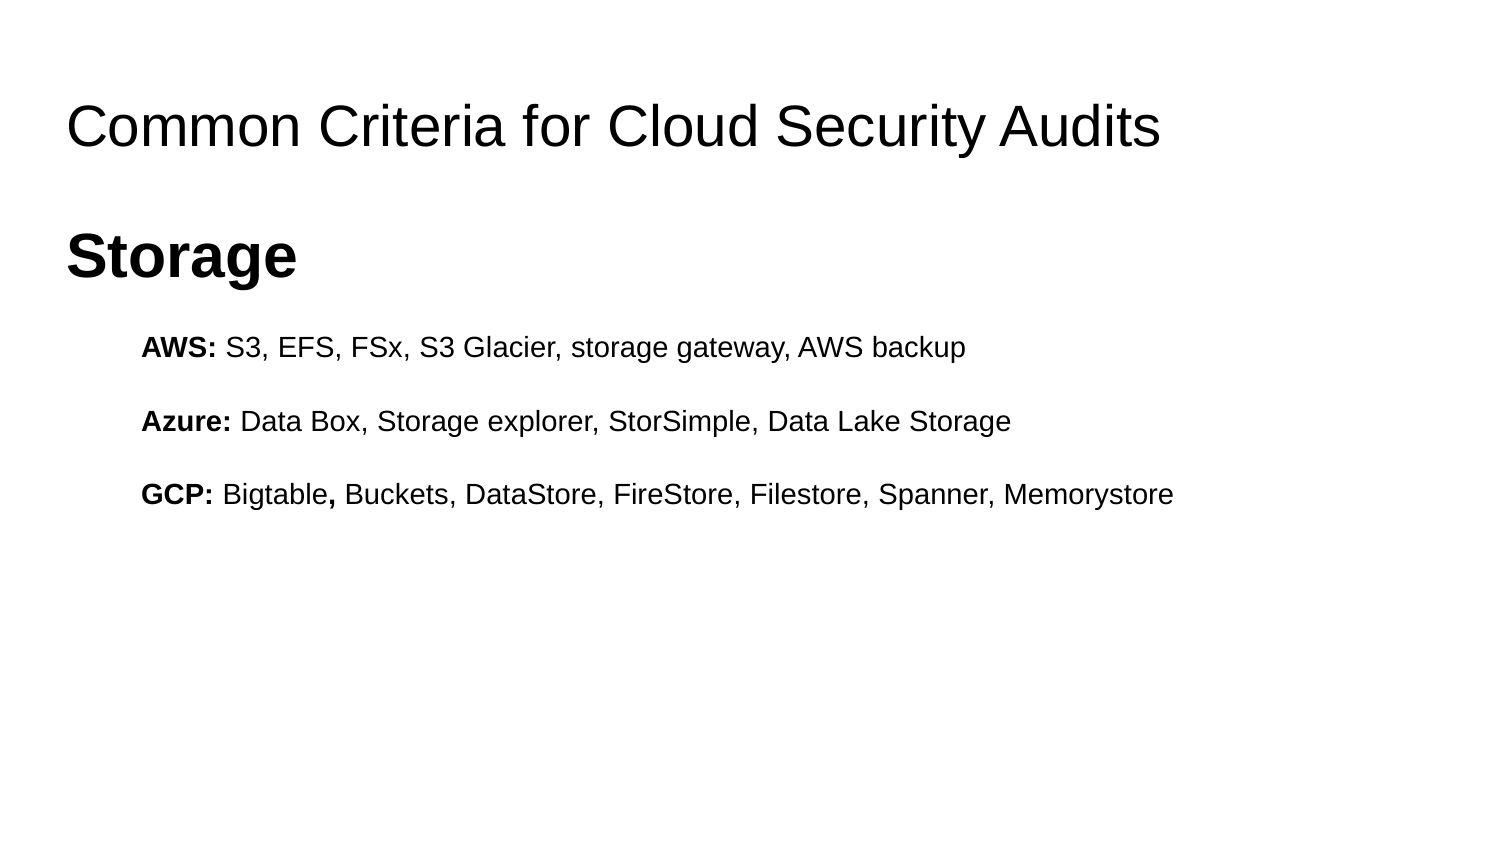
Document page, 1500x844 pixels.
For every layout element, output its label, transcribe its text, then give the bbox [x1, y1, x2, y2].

title Common Criteria for Cloud Security Audits [51, 72, 1449, 167]
list Storage AWS: S3, EFS, FSx, S3 Glacier, storage gateway, AWS backup Azure: Data Box, Storage explorer, StorSimple, Data Lake Storage GCP: Bigtable, Buckets, DataStore, FireStore, Filestore, Spanner, Memorystore [51, 189, 1449, 750]
